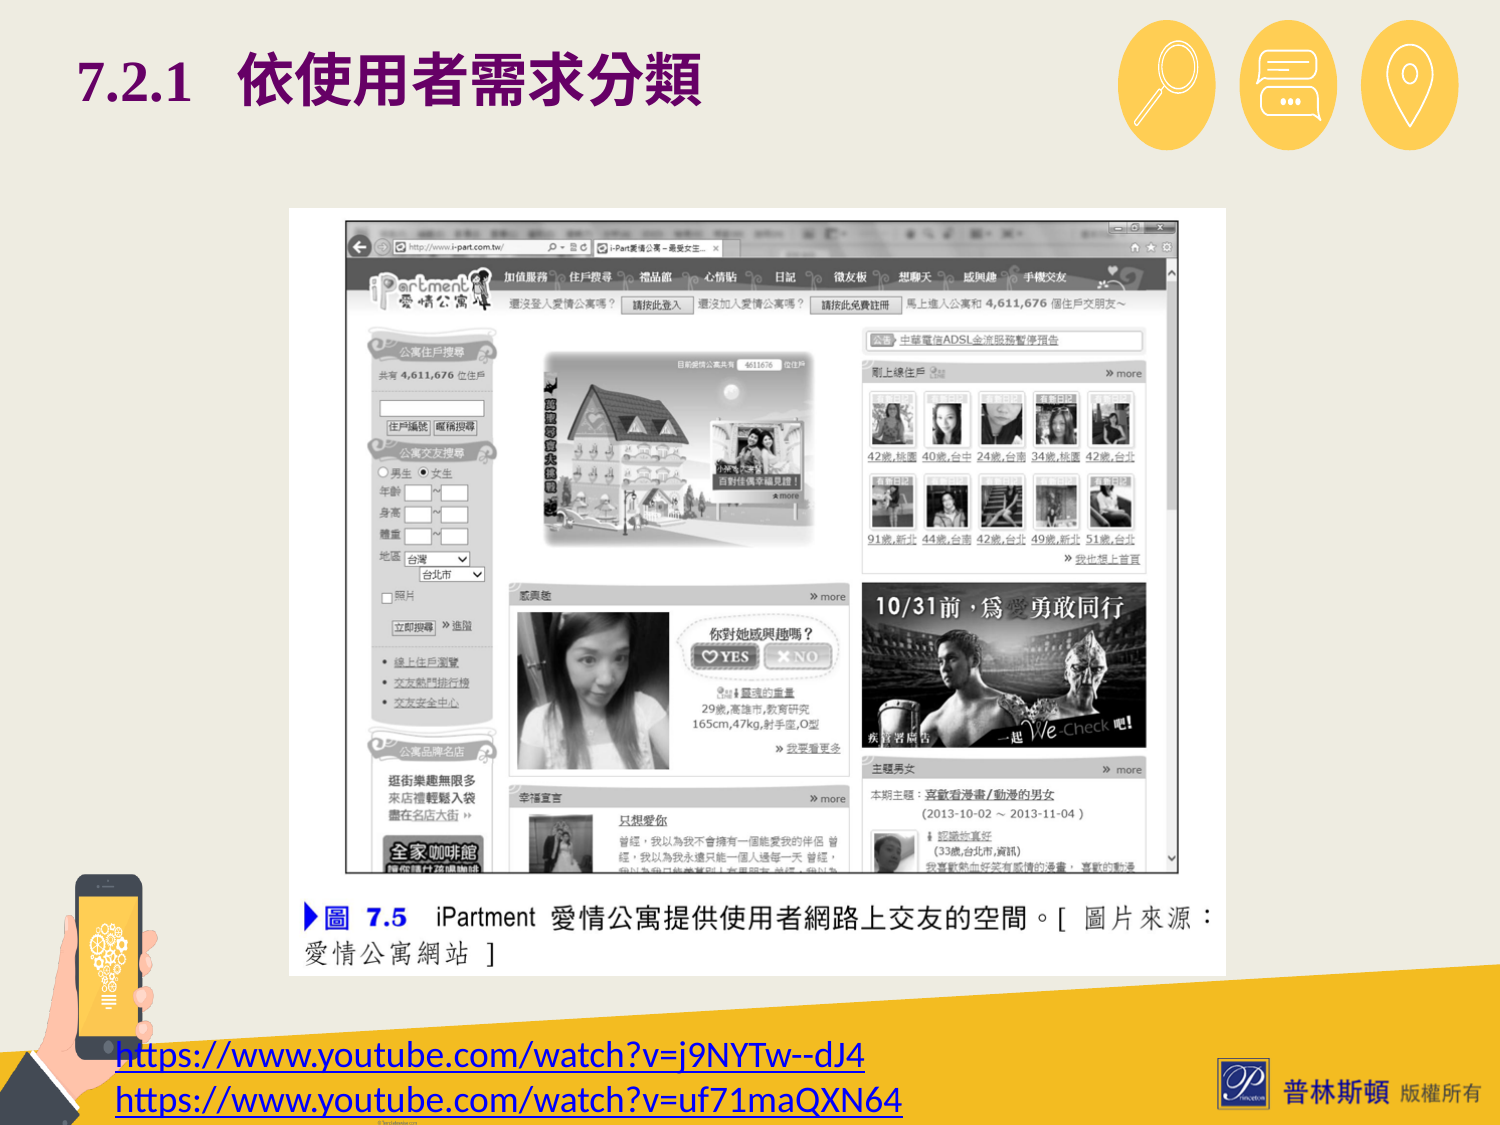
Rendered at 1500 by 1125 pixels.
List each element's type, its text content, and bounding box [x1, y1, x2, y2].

picture [0, 207, 1227, 1125]
title 7.2.1 依使用者需求分類 [76, 19, 1459, 114]
text_box https://www.youtube.com/watch?v=j9NYTw--dJ4 https://www.youtube.com/watch?v=uf71maQXN64 [100, 1023, 1022, 1125]
picture [1217, 1058, 1500, 1125]
